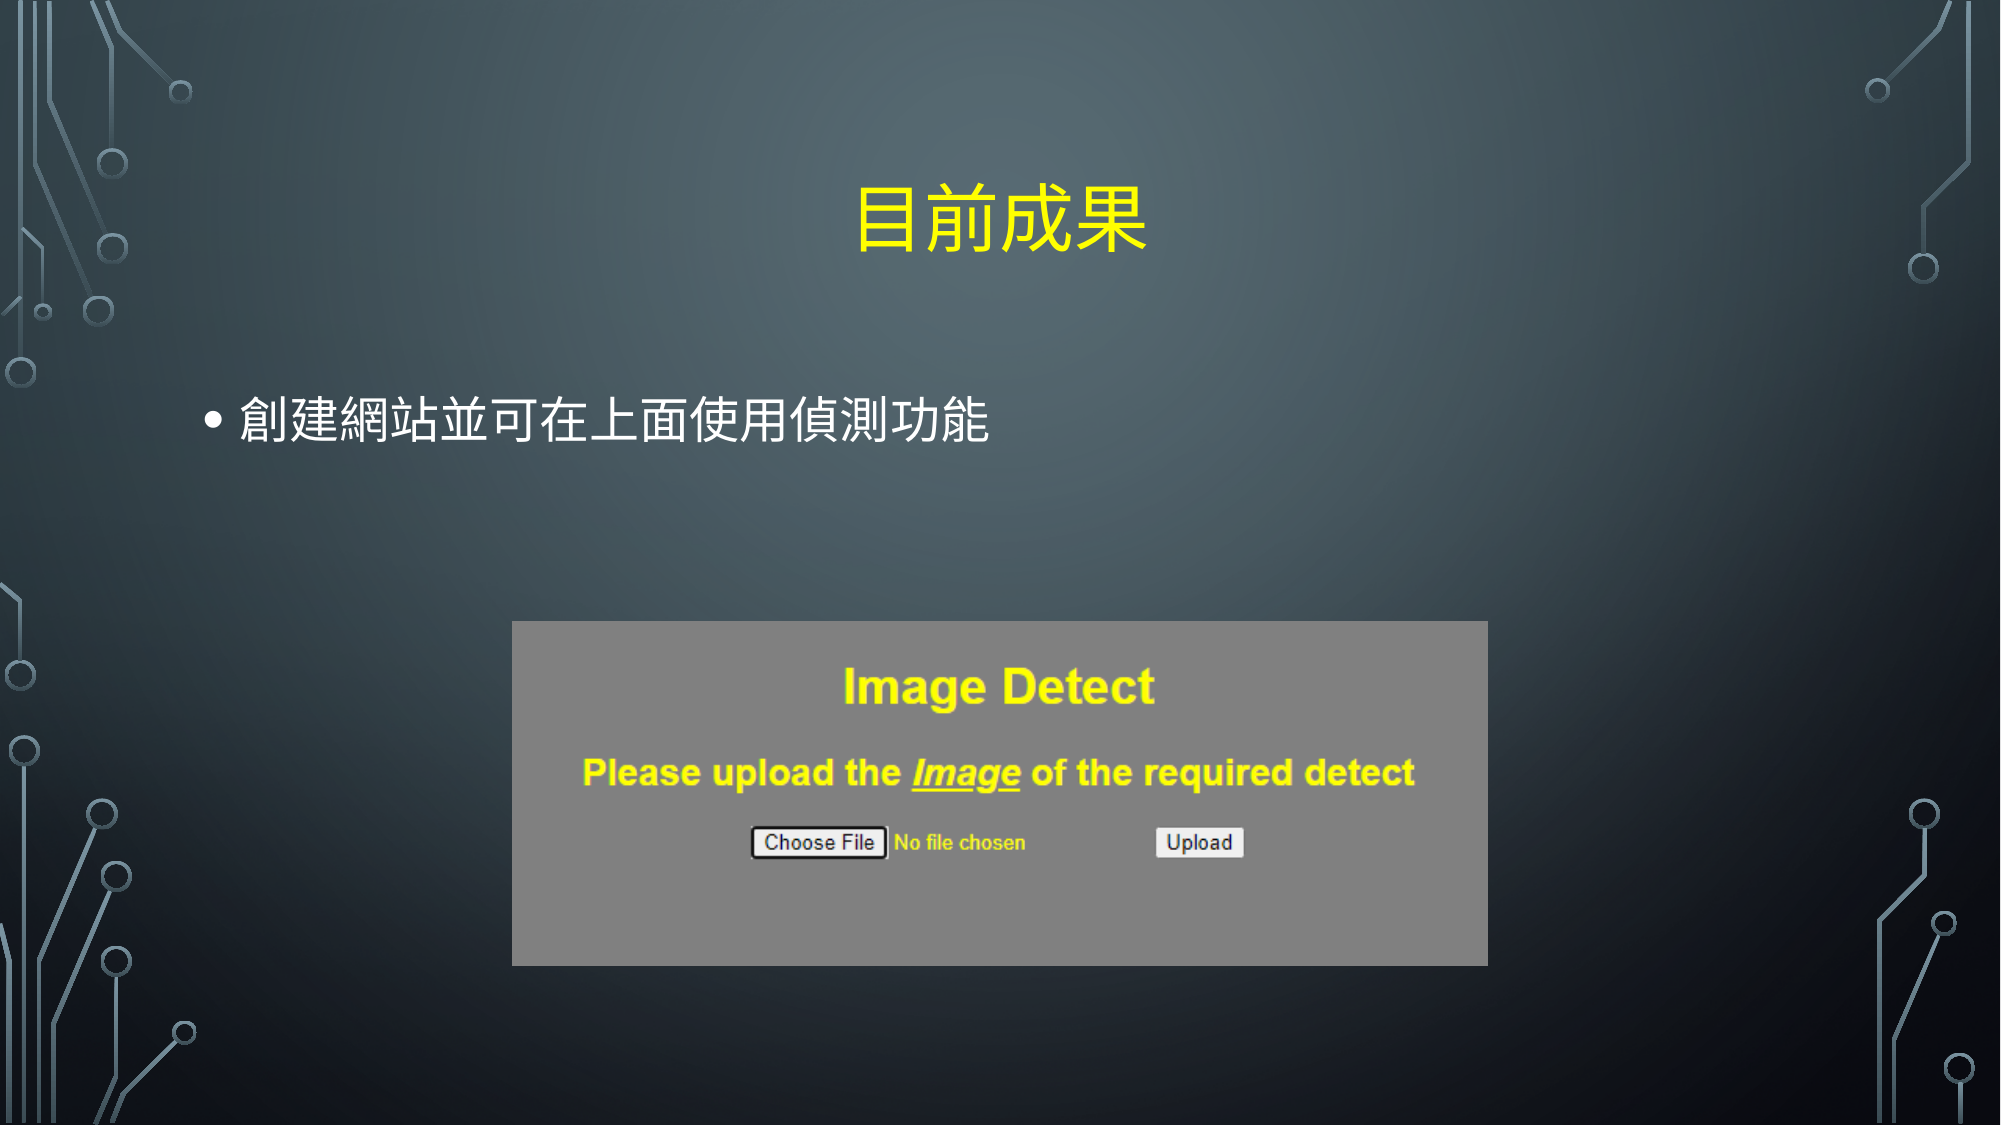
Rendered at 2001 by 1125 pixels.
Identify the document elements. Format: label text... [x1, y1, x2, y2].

picture [511, 621, 1488, 966]
title 目前成果 [187, 101, 1813, 344]
list 創建網站並可在上面使用偵測功能 [187, 369, 1813, 700]
